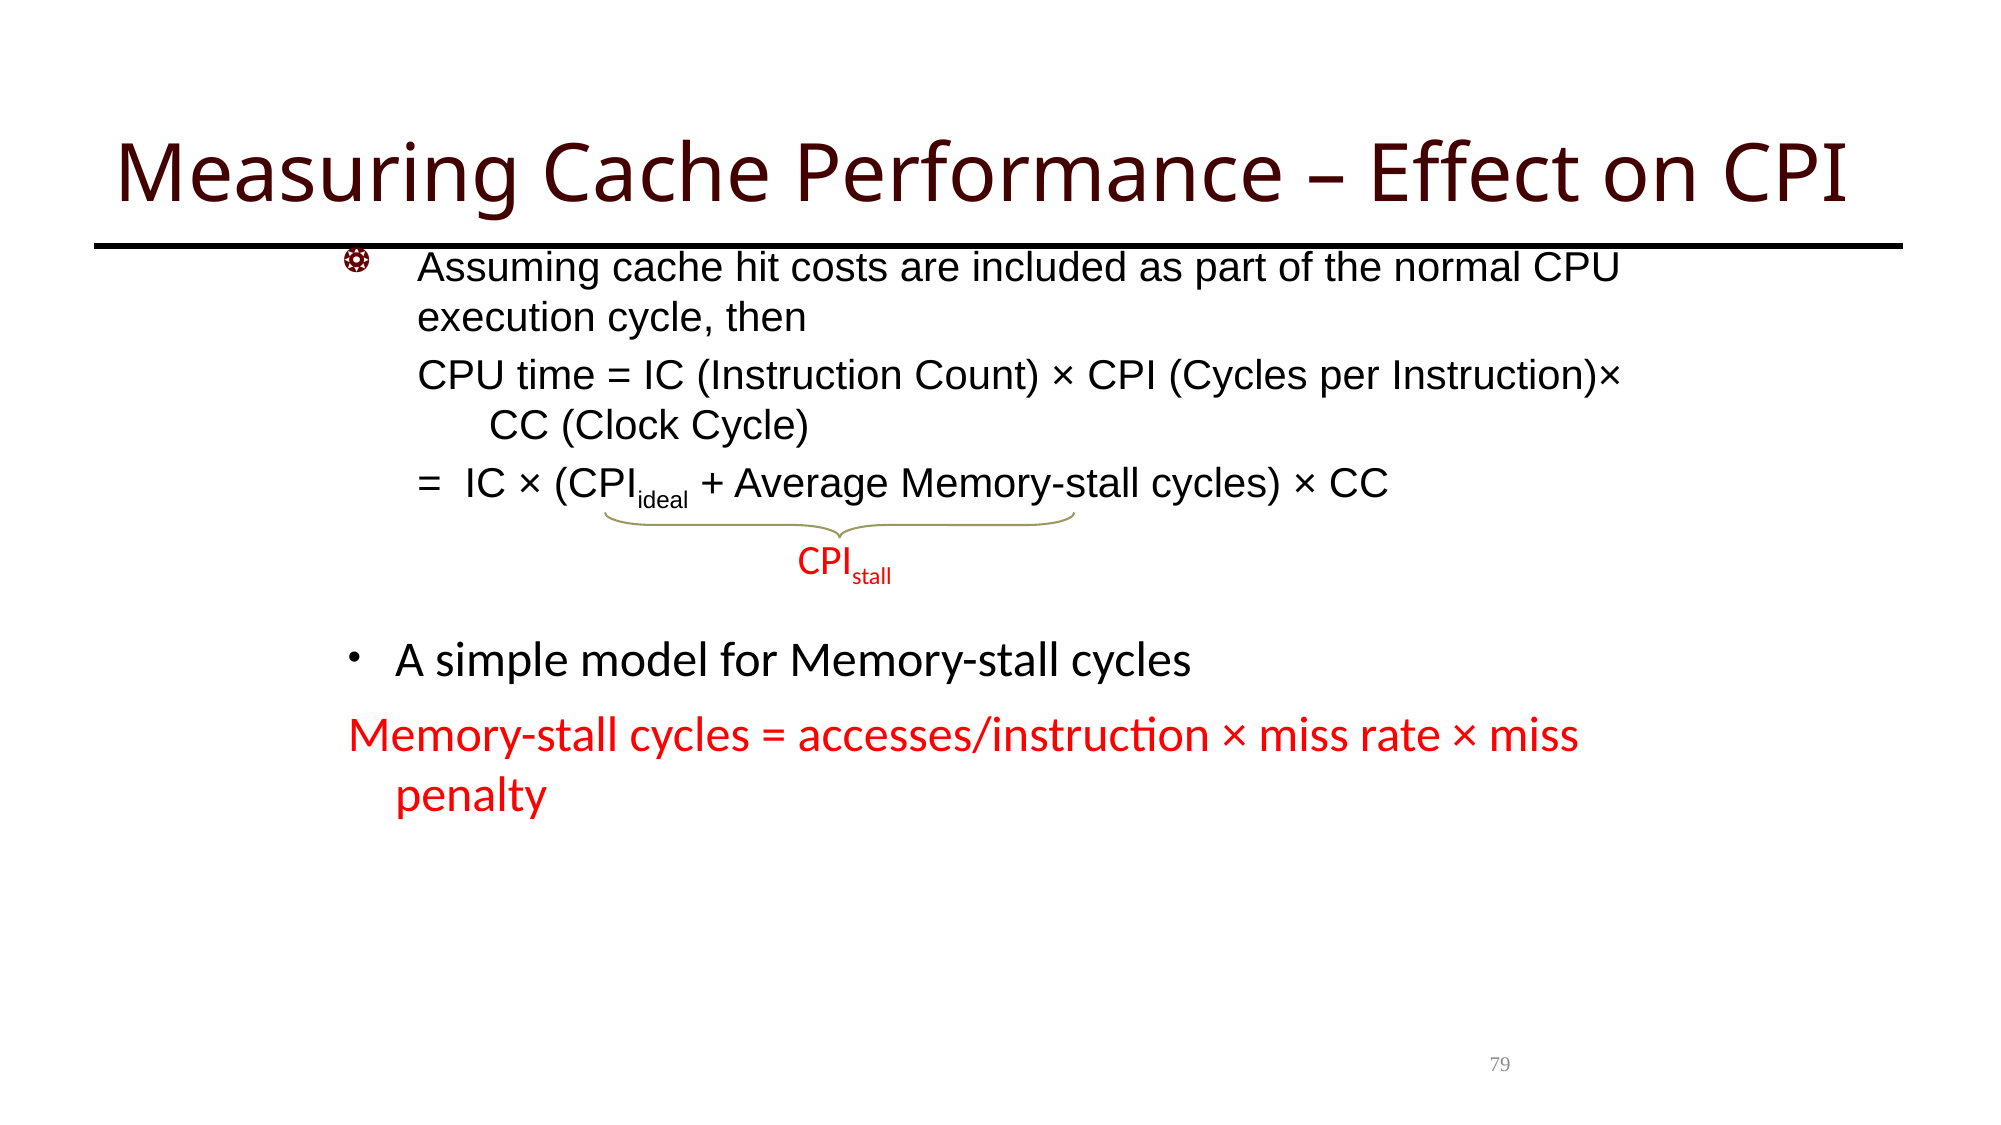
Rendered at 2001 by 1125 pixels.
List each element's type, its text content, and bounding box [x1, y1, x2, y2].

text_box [604, 512, 1075, 591]
list Assuming cache hit costs are included as part of the normal CPU execution cycle, then CPU time = IC (Instruction Count) × CPI (Cycles per Instruction)× CC (Clock Cycle) = IC × (CPIideal + Average Memory-stall cycles) × CC [324, 231, 1676, 975]
slide_number 79 [1324, 1042, 1676, 1103]
text_box A simple model for Memory-stall cycles Memory-stall cycles = accesses/instruction × miss rate × miss penalty [337, 547, 1750, 826]
title Measuring Cache Performance – Effect on CPI [99, 37, 1901, 226]
